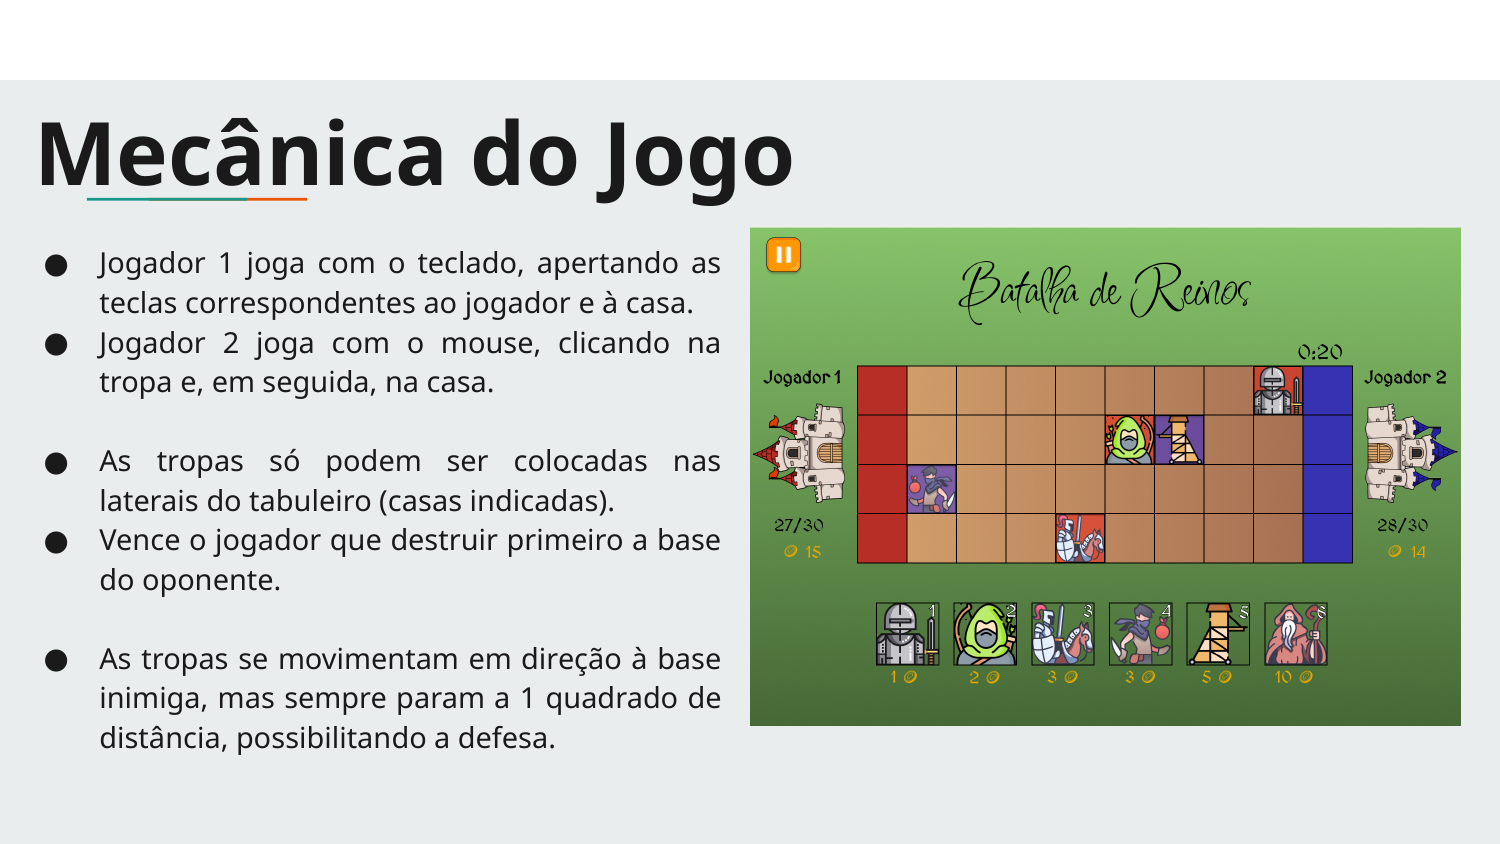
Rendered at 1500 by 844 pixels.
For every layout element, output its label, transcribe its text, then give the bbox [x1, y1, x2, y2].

picture [749, 227, 1462, 726]
title Mecânica do Jogo [19, 76, 829, 228]
subtitle Jogador 1 joga com o teclado, apertando as teclas correspondentes ao jogador e à casa. Jogador 2 joga com o mouse, clicando na tropa e, em seguida, na casa. As tropas só podem ser colocadas nas laterais do tabuleiro (casas indicadas). Vence o jogador que destruir primeiro a base do oponente. As tropas se movimentam em direção à base inimiga, mas sempre param a 1 quadrado de distância, possibilitando a defesa. [19, 228, 738, 823]
